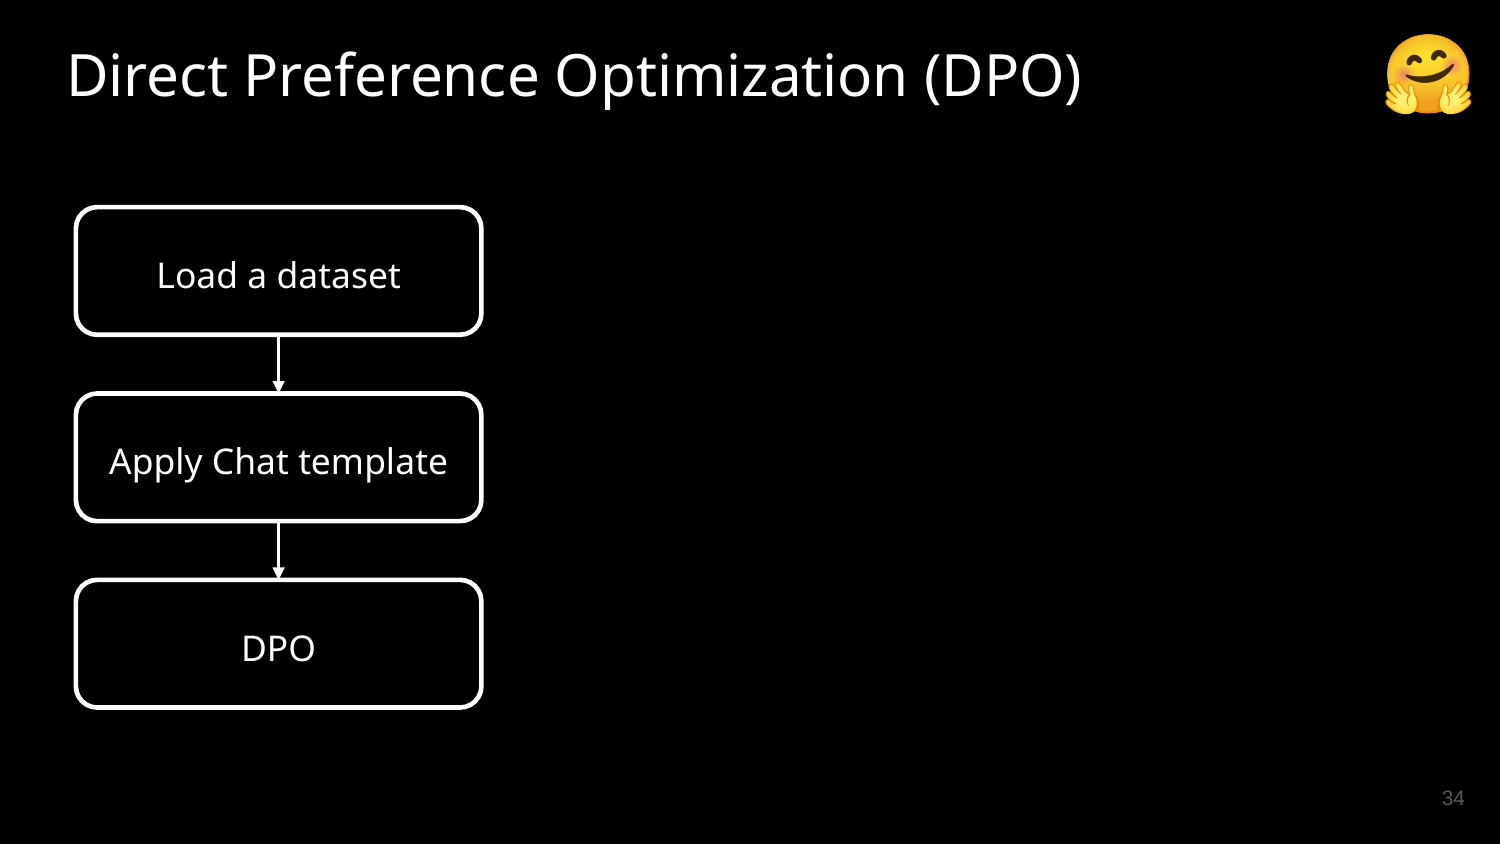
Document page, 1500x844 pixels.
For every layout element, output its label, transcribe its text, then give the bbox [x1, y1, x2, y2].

text_box Apply Chat template [75, 393, 482, 522]
text_box DPO [75, 579, 482, 708]
text_box Load a dataset [75, 207, 482, 335]
title Direct Preference Optimization (DPO) [51, 23, 1449, 117]
slide_number 34 [1389, 764, 1480, 830]
picture [1383, 29, 1474, 120]
